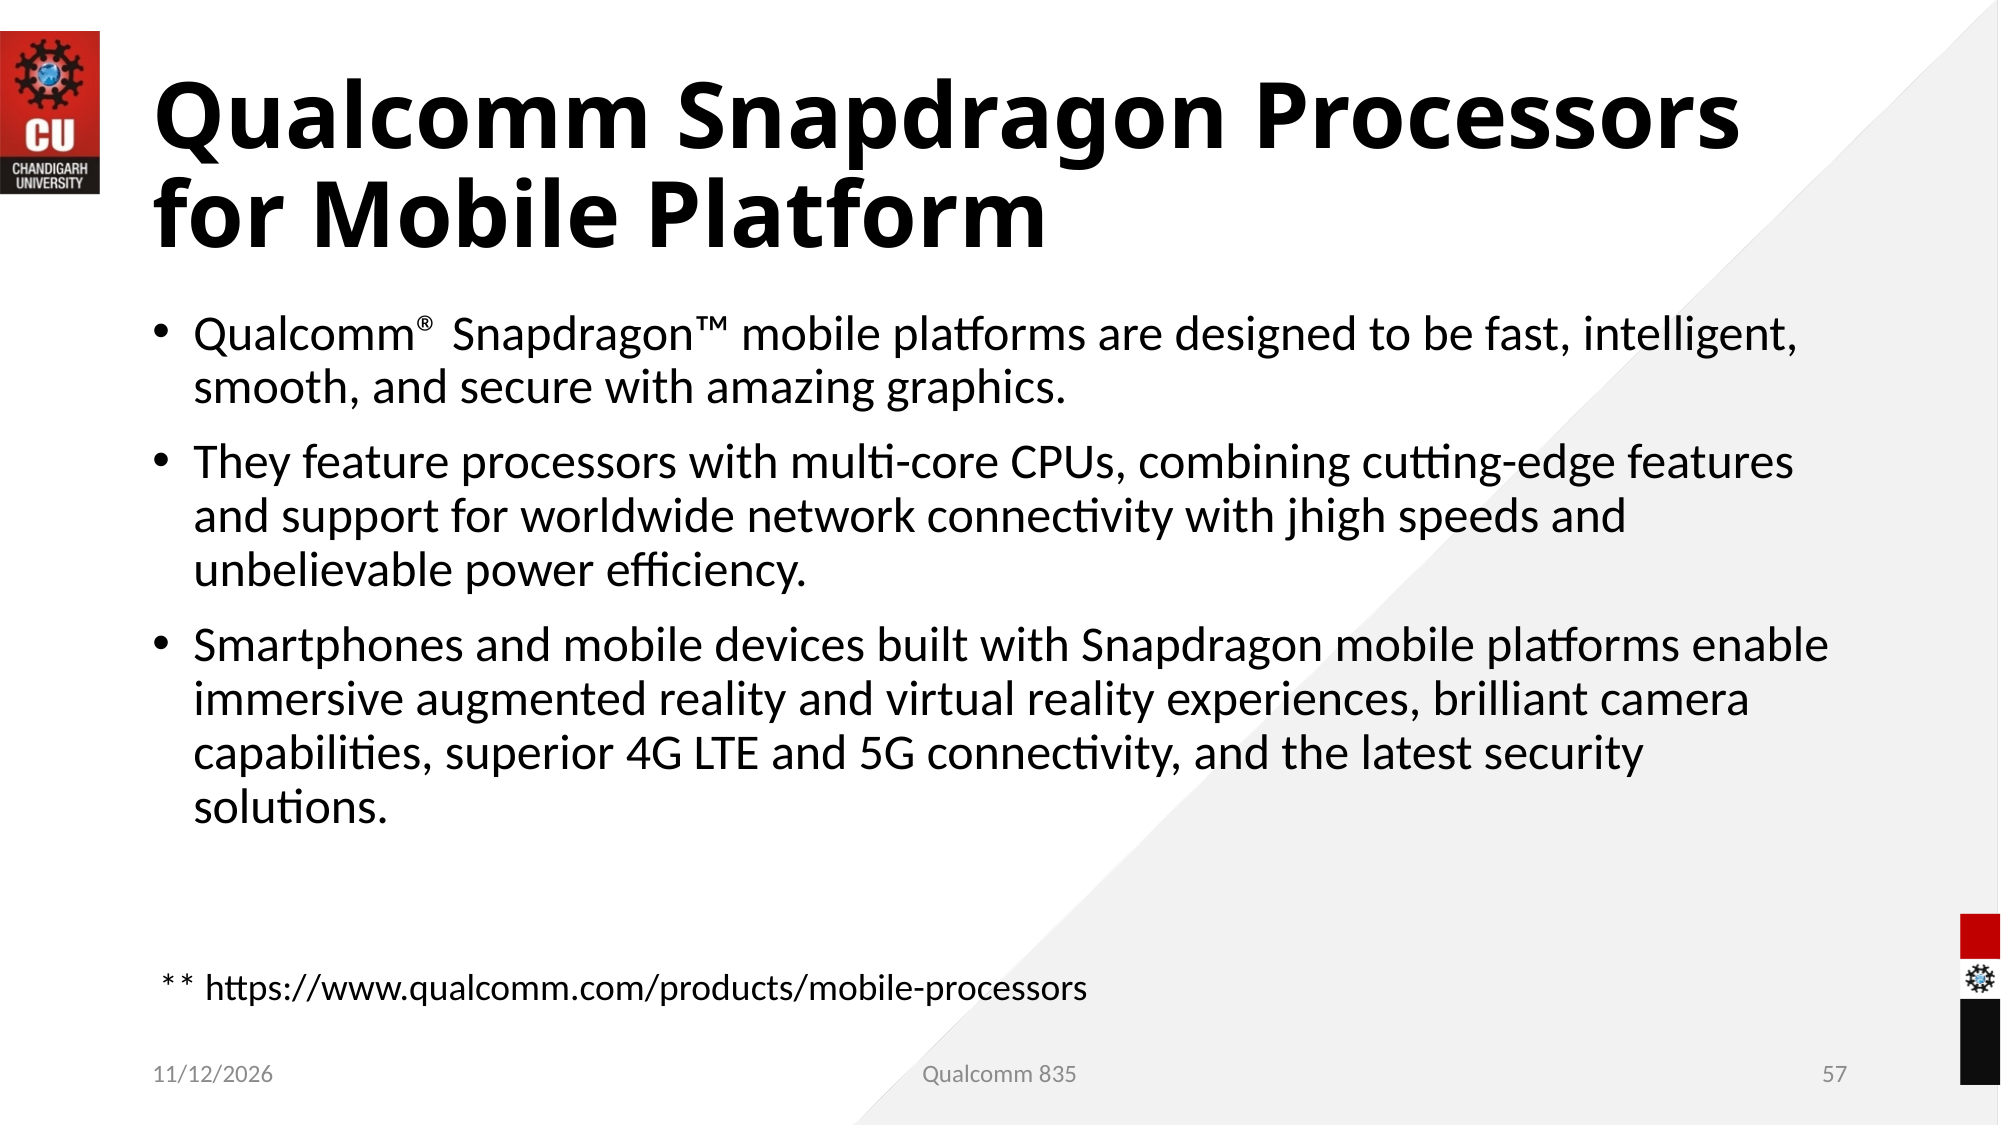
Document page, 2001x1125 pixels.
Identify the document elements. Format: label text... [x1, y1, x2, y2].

text_box Qualcomm Snapdragon Processors for Mobile Platform [137, 59, 1863, 278]
text_box Qualcomm 835 [662, 1042, 1338, 1103]
text_box Qualcomm® Snapdragon™ mobile platforms are designed to be fast, intelligent, smooth, and secure with amazing graphics. They feature processors with multi-core CPUs, combining cutting-edge features and support for worldwide network connectivity with jhigh speeds and unbelievable power efficiency. Smartphones and mobile devices built with Snapdragon mobile platforms enable immersive augmented reality and virtual reality experiences, brilliant camera capabilities, superior 4G LTE and 5G connectivity, and the latest security solutions. [137, 299, 1863, 883]
text_box <number> [1412, 1042, 1863, 1103]
text_box ** https://www.qualcomm.com/products/mobile-processors [144, 955, 1104, 1016]
picture [0, 0, 2001, 1125]
text_box 05/18/2021 [137, 1042, 588, 1103]
